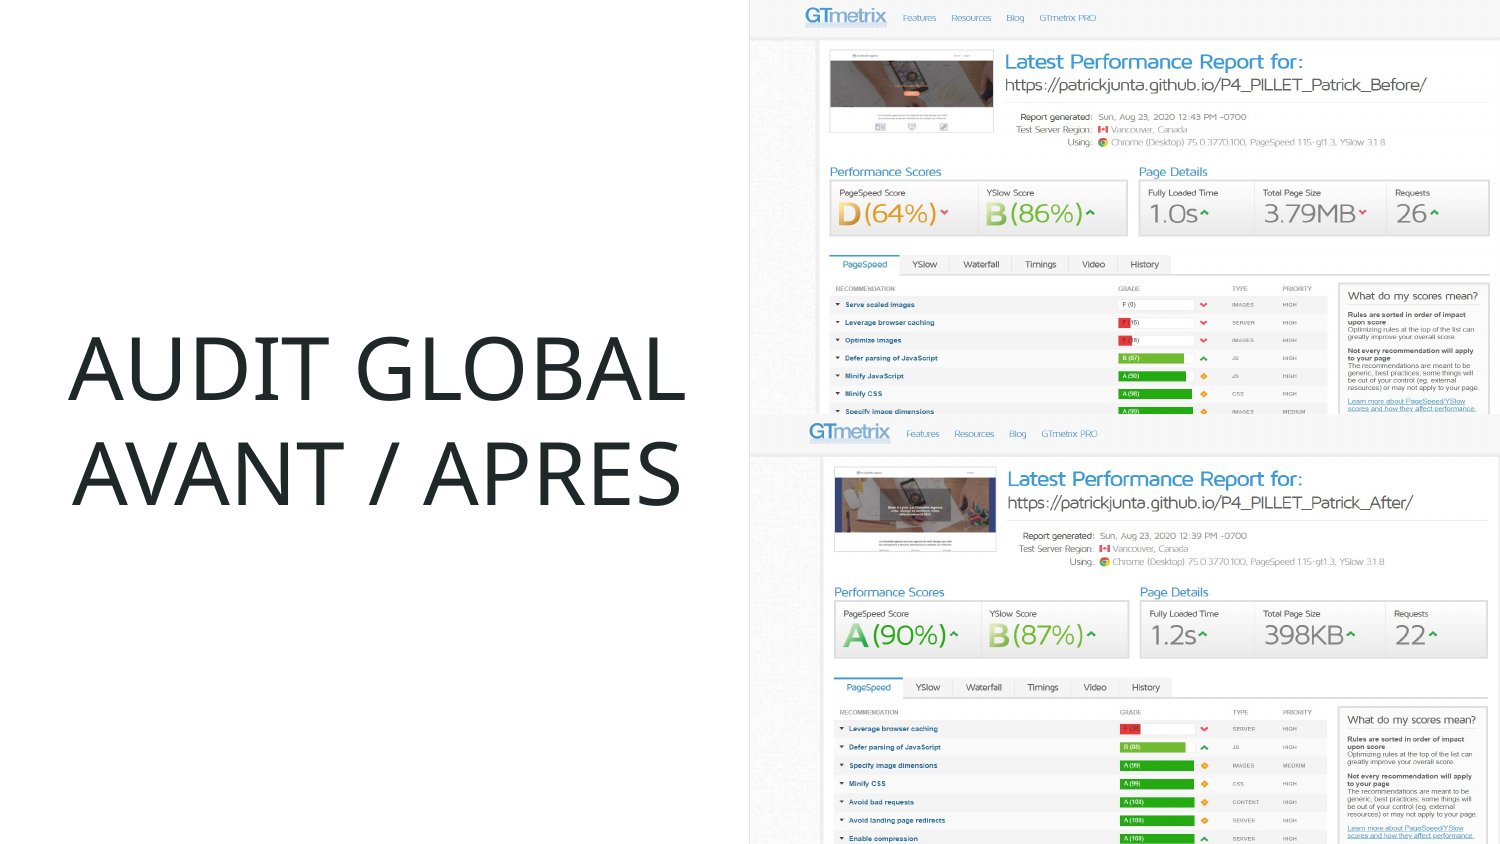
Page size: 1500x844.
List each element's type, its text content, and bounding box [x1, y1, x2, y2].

picture [749, 0, 1500, 844]
title AUDIT GLOBAL AVANT / APRES [46, 290, 710, 539]
